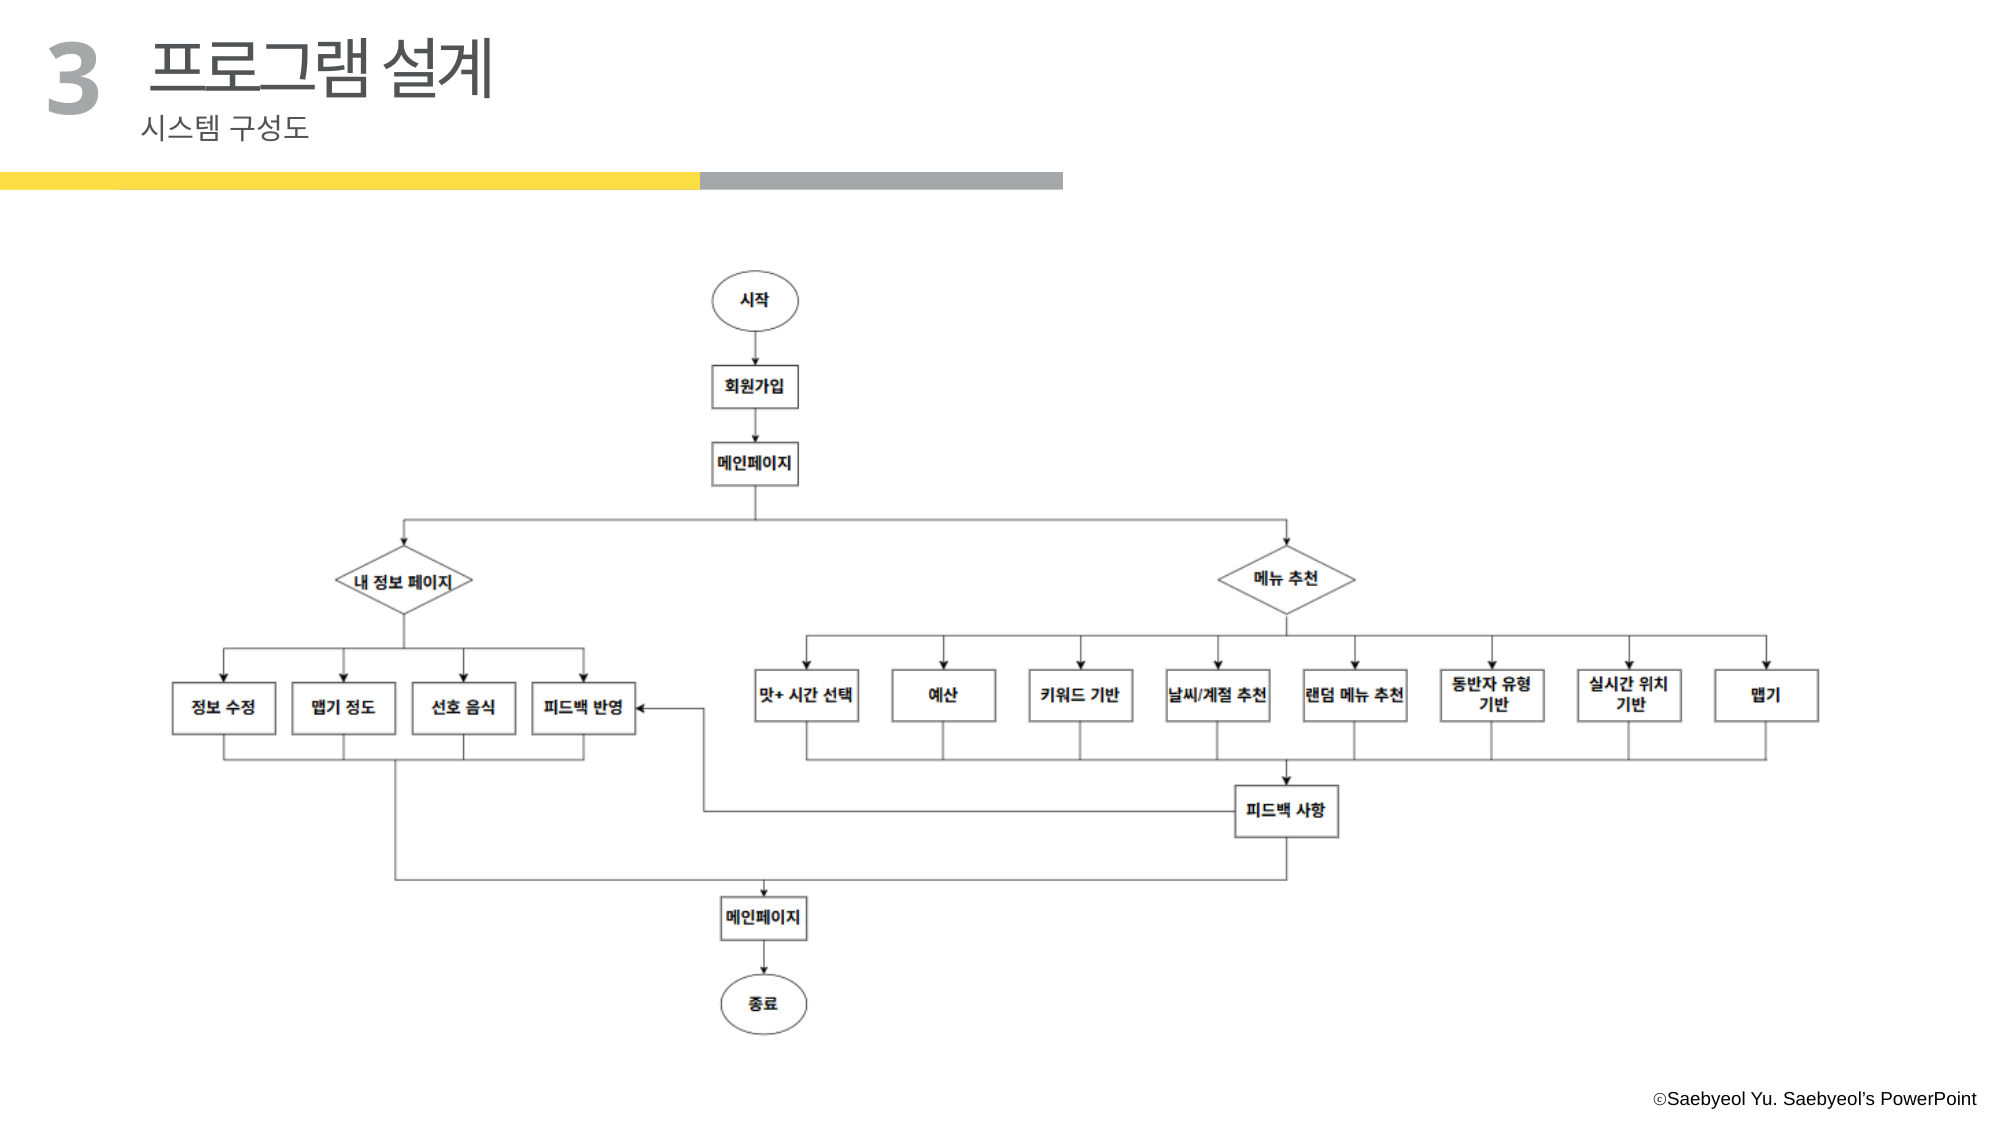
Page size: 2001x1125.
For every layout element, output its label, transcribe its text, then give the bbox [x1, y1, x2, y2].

text_box [701, 171, 1064, 191]
text_box 프로그램 설계 [132, 19, 513, 115]
text_box 3 [30, 7, 118, 143]
text_box 시스템 구성도 [125, 103, 326, 153]
text_box [0, 171, 701, 191]
picture [171, 199, 1829, 1047]
